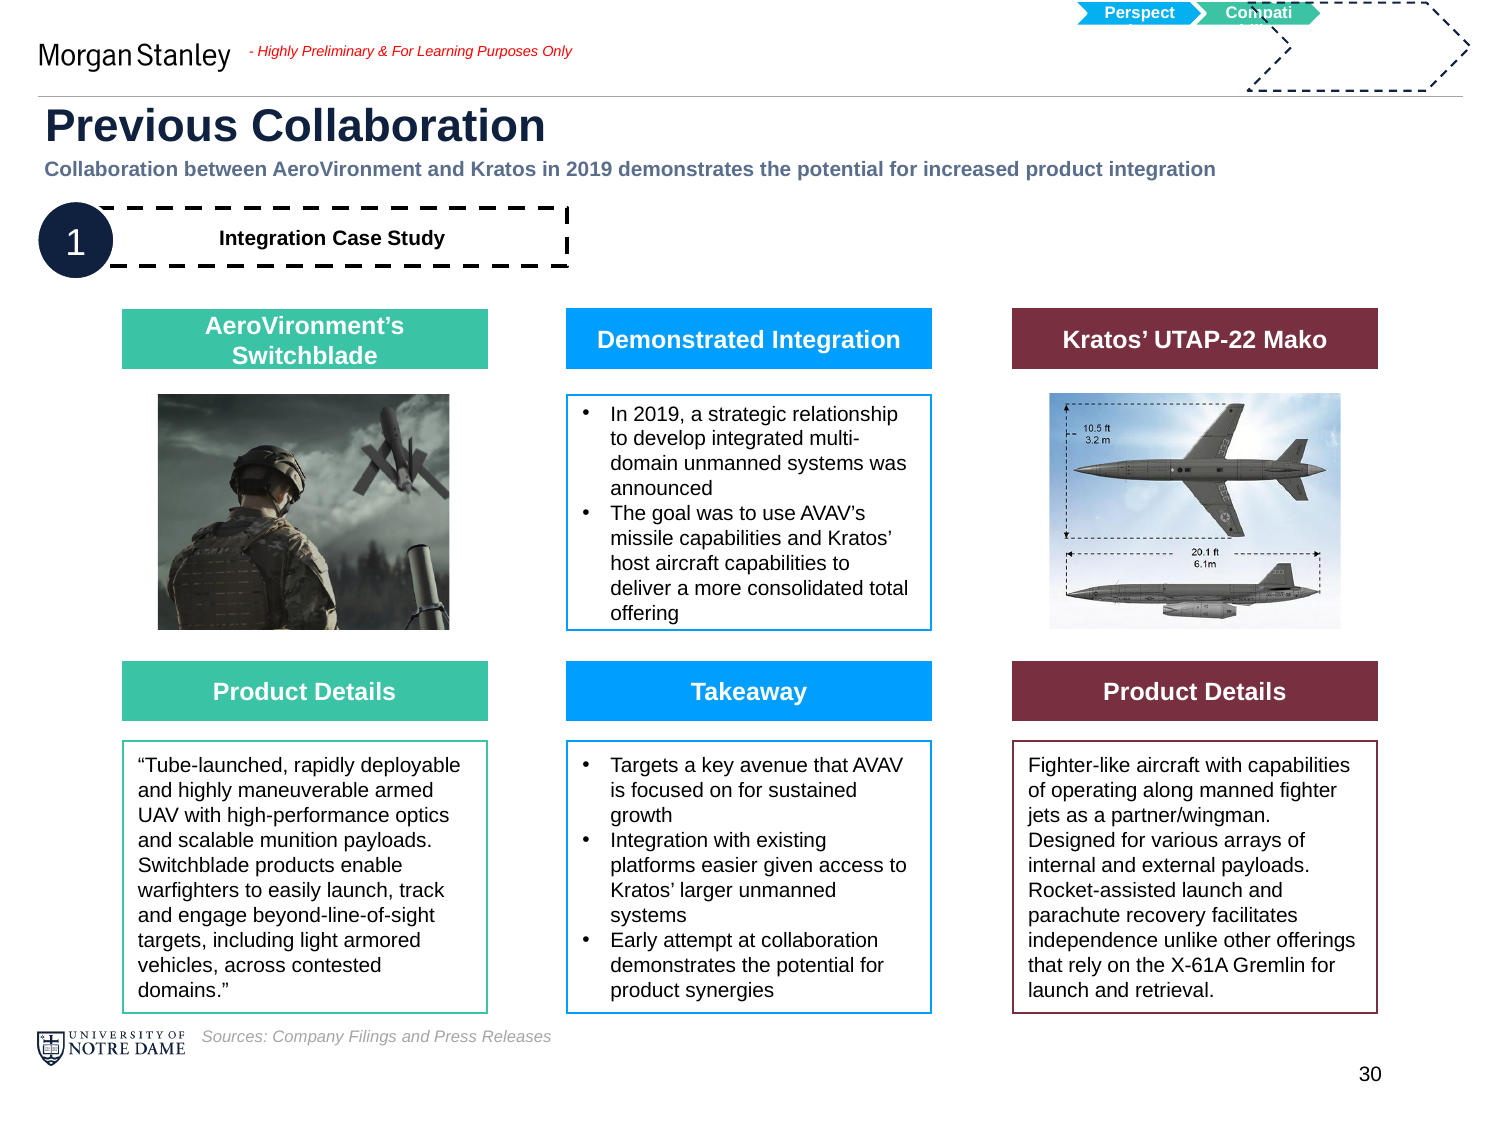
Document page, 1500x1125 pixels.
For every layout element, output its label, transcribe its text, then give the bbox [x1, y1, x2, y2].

text_box Product Details [122, 661, 487, 720]
picture [26, 30, 244, 85]
slide_number ‹#› [1059, 1042, 1397, 1103]
text_box Previous Collaboration [37, 79, 1163, 159]
list Collaboration between AeroVironment and Kratos in 2019 demonstrates the potential for increased product integration [36, 148, 1462, 193]
text_box Demonstrated Integration [567, 309, 932, 368]
picture [1049, 392, 1341, 630]
text_box “Tube-launched, rapidly deployable and highly maneuverable armed UAV with high-performance optics and scalable munition payloads. Switchblade products enable warfighters to easily launch, track and engage beyond-line-of-sight targets, including light armored vehicles, across contested domains.” [122, 741, 487, 1013]
text_box Targets a key avenue that AVAV is focused on for sustained growth Integration with existing platforms easier given access to Kratos’ larger unmanned systems Early attempt at collaboration demonstrates the potential for product synergies [567, 741, 932, 1013]
picture [37, 1031, 185, 1066]
list Sources: Company Filings and Press Releases [194, 1028, 1361, 1108]
text_box Kratos’ UTAP-22 Mako [1013, 309, 1377, 368]
text_box Product Details [1013, 661, 1377, 720]
text_box Fighter-like aircraft with capabilities of operating along manned fighter jets as a partner/wingman. Designed for various arrays of internal and external payloads. Rocket-assisted launch and parachute recovery facilitates independence unlike other offerings that rely on the X-61A Gremlin for launch and retrieval. [1013, 741, 1377, 1013]
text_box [1071, 0, 1471, 91]
picture [157, 392, 450, 630]
text_box Takeaway [567, 661, 932, 720]
text_box 1 [36, 200, 115, 280]
text_box In 2019, a strategic relationship to develop integrated multi-domain unmanned systems was announced The goal was to use AVAV’s missile capabilities and Kratos’ host aircraft capabilities to deliver a more consolidated total offering [567, 394, 932, 631]
text_box Integration Case Study [100, 208, 568, 267]
text_box AeroVironment’s Switchblade [122, 310, 487, 369]
